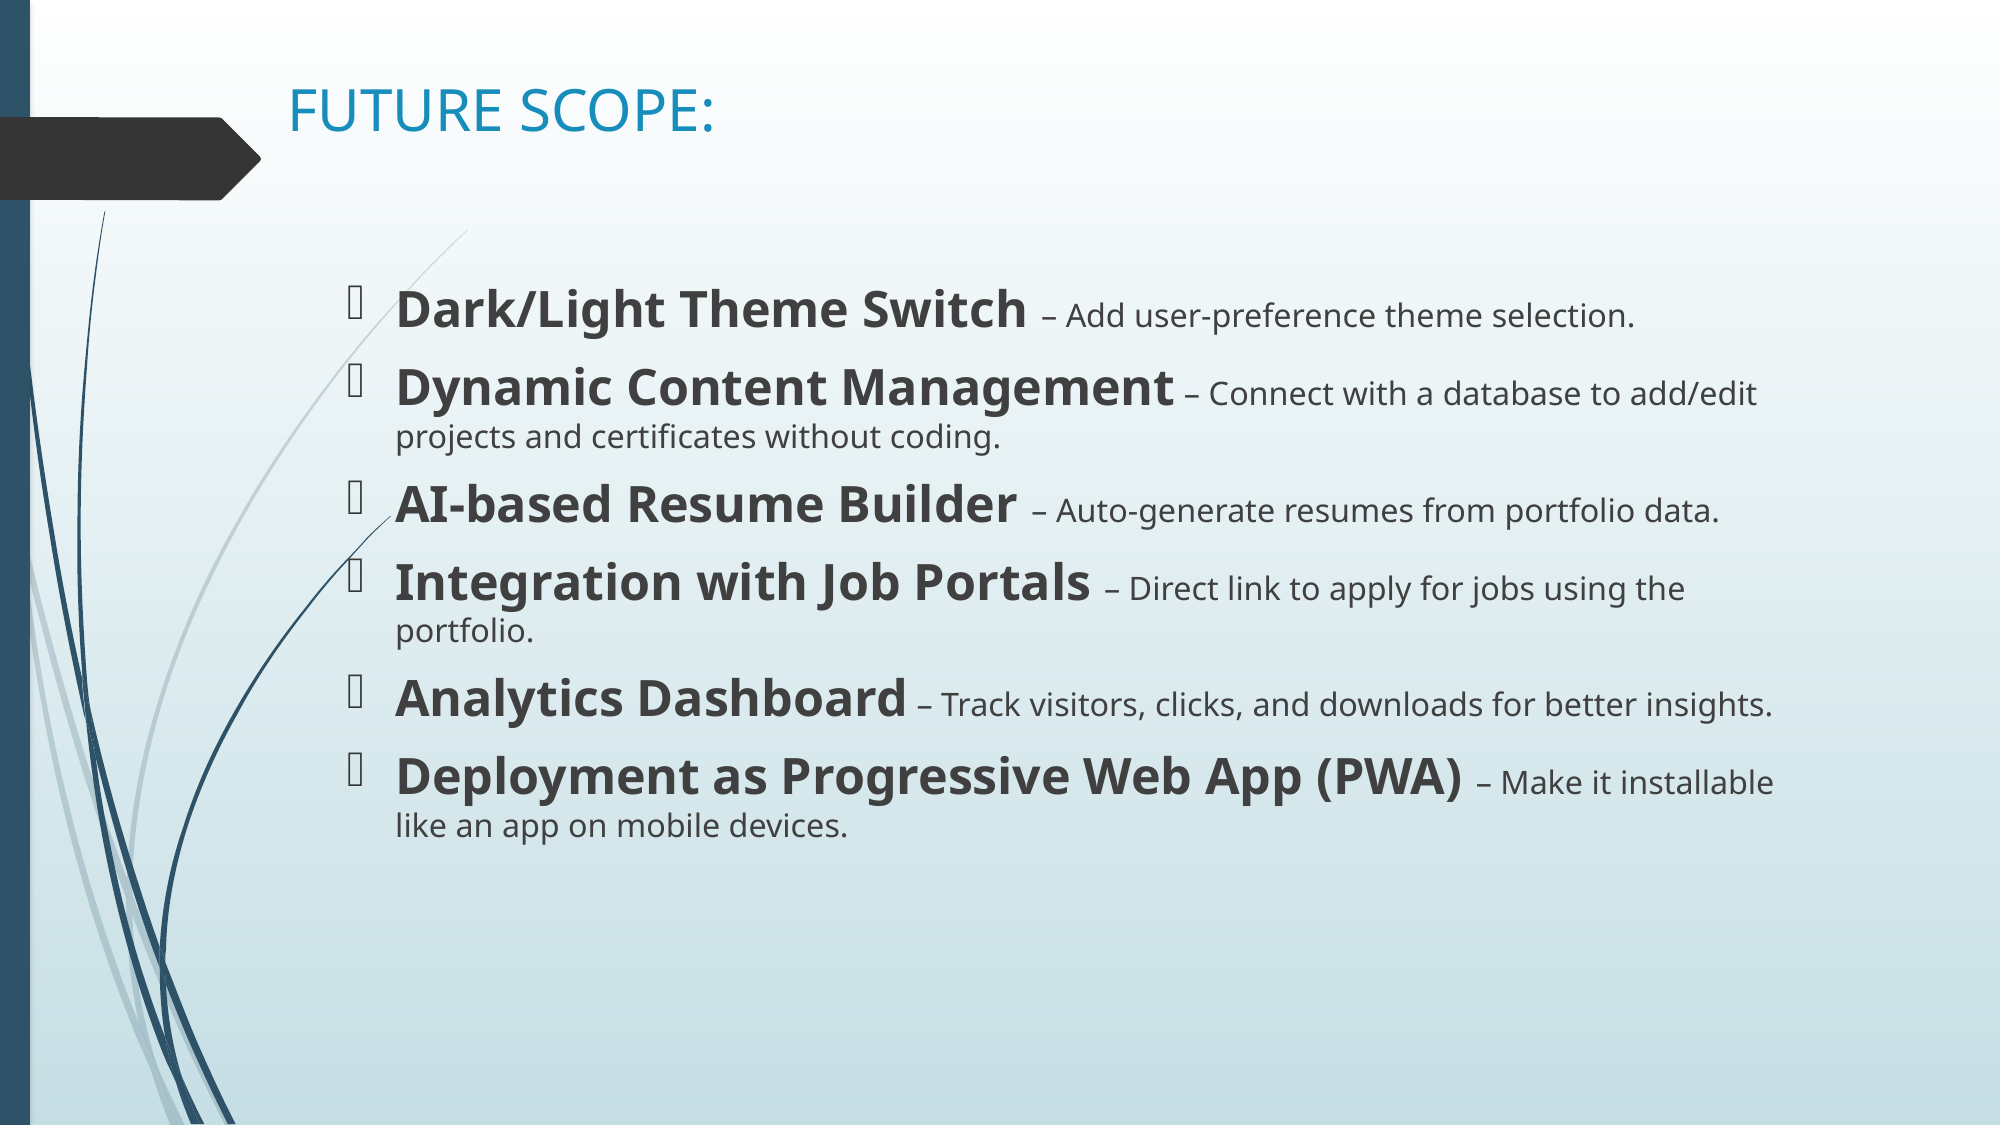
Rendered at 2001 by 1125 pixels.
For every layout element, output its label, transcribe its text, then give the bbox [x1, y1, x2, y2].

list Dark/Light Theme Switch – Add user-preference theme selection. Dynamic Content Management – Connect with a database to add/edit projects and certificates without coding. AI-based Resume Builder – Auto-generate resumes from portfolio data. Integration with Job Portals – Direct link to apply for jobs using the portfolio. Analytics Dashboard – Track visitors, clicks, and downloads for better insights. Deployment as Progressive Web App (PWA) – Make it installable like an app on mobile devices. [331, 270, 1795, 891]
title FUTURE SCOPE: [272, 65, 1854, 218]
